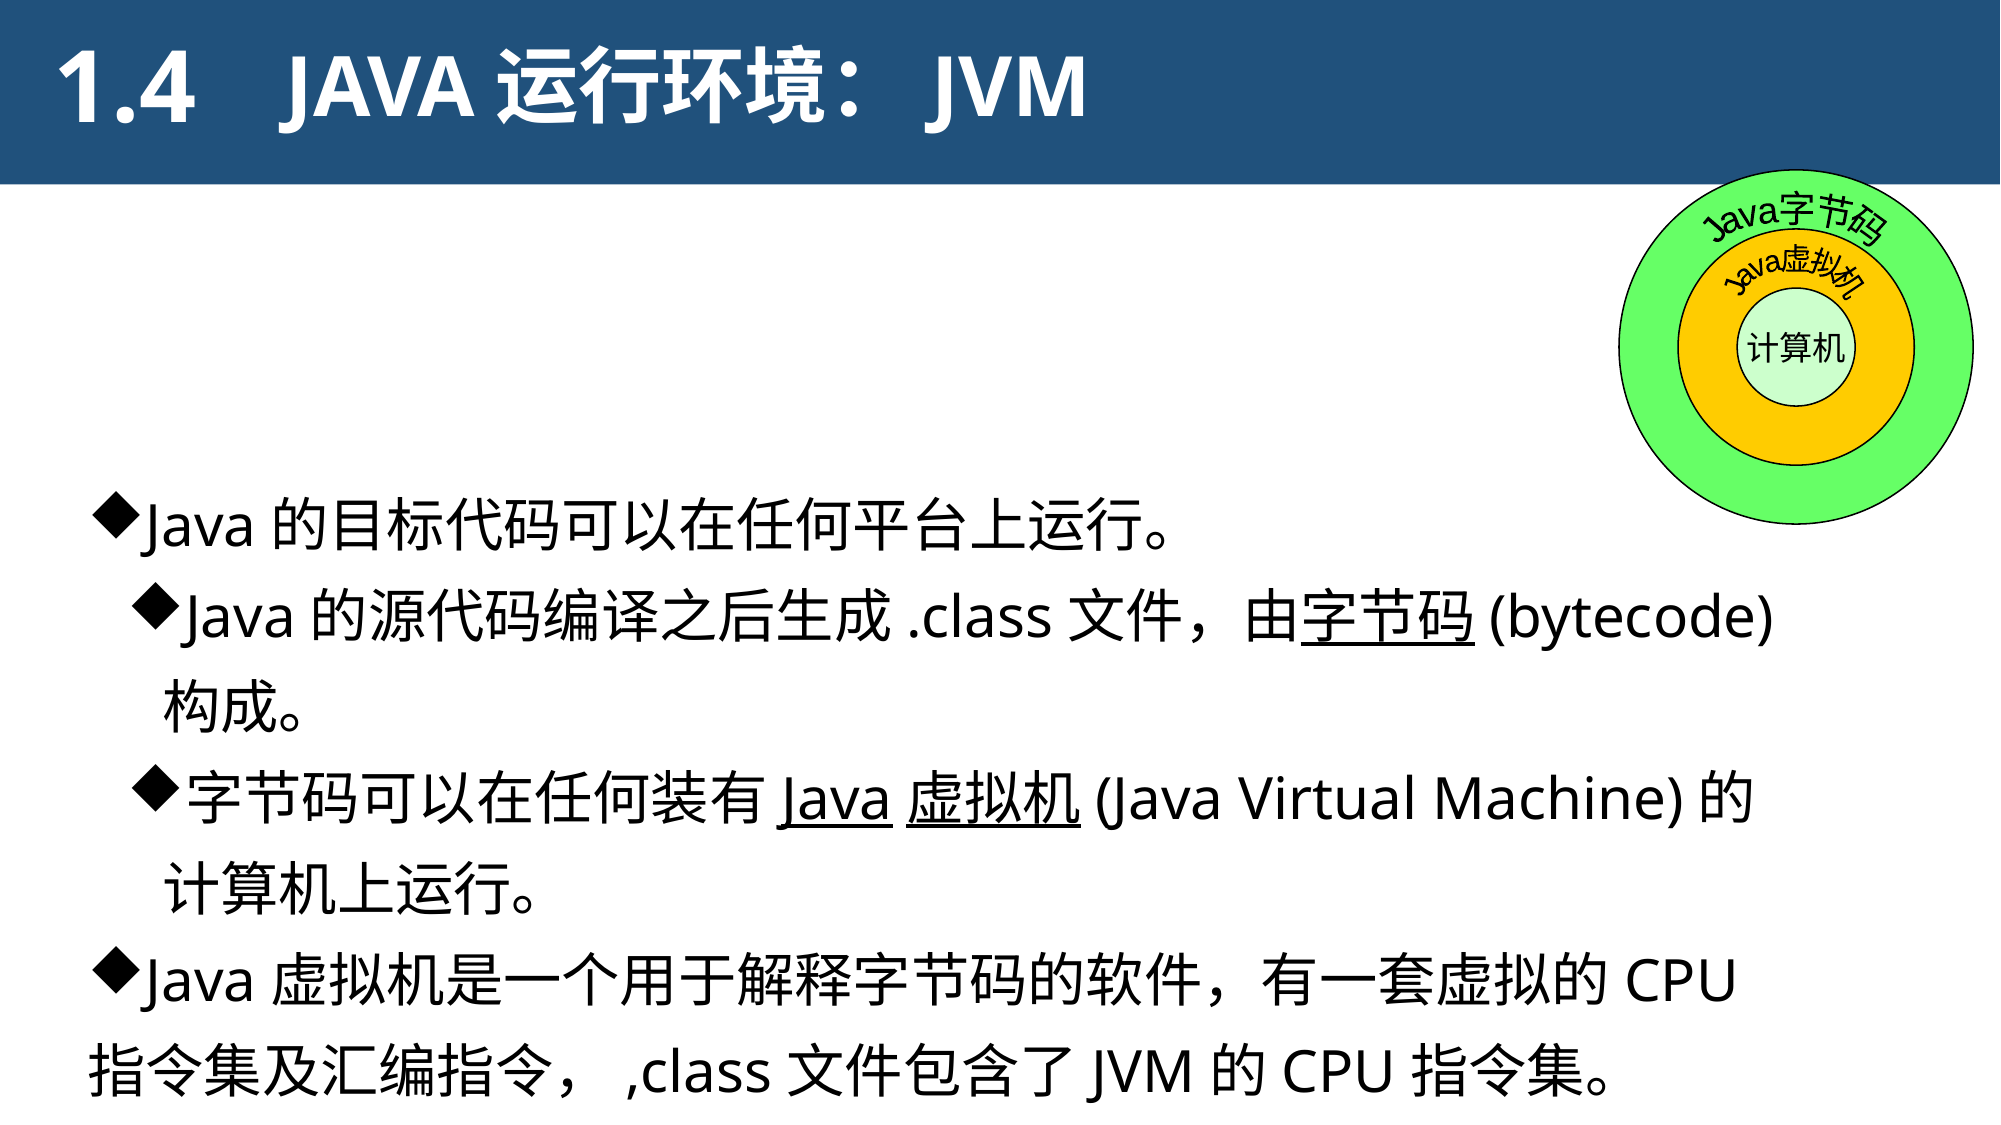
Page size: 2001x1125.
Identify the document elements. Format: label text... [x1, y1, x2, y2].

text_box [1678, 228, 1915, 466]
text_box Java虚拟机 [1765, 244, 1833, 274]
list 1.4 [38, 28, 244, 166]
text_box Java的目标代码可以在任何平台上运行。 Java的源代码编译之后生成.class文件，由字节码(bytecode)构成。 字节码可以在任何装有Java虚拟机(Java Virtual Machine)的计算机上运行。 Java虚拟机是一个用于解释字节码的软件，有一套虚拟的CPU指令集及汇编指令，,class文件包含了JVM的CPU指令集。 [72, 459, 1794, 1093]
text_box 计算机 [1737, 288, 1856, 407]
text_box [1618, 169, 1974, 525]
list JAVA运行环境：JVM [270, 36, 1782, 119]
